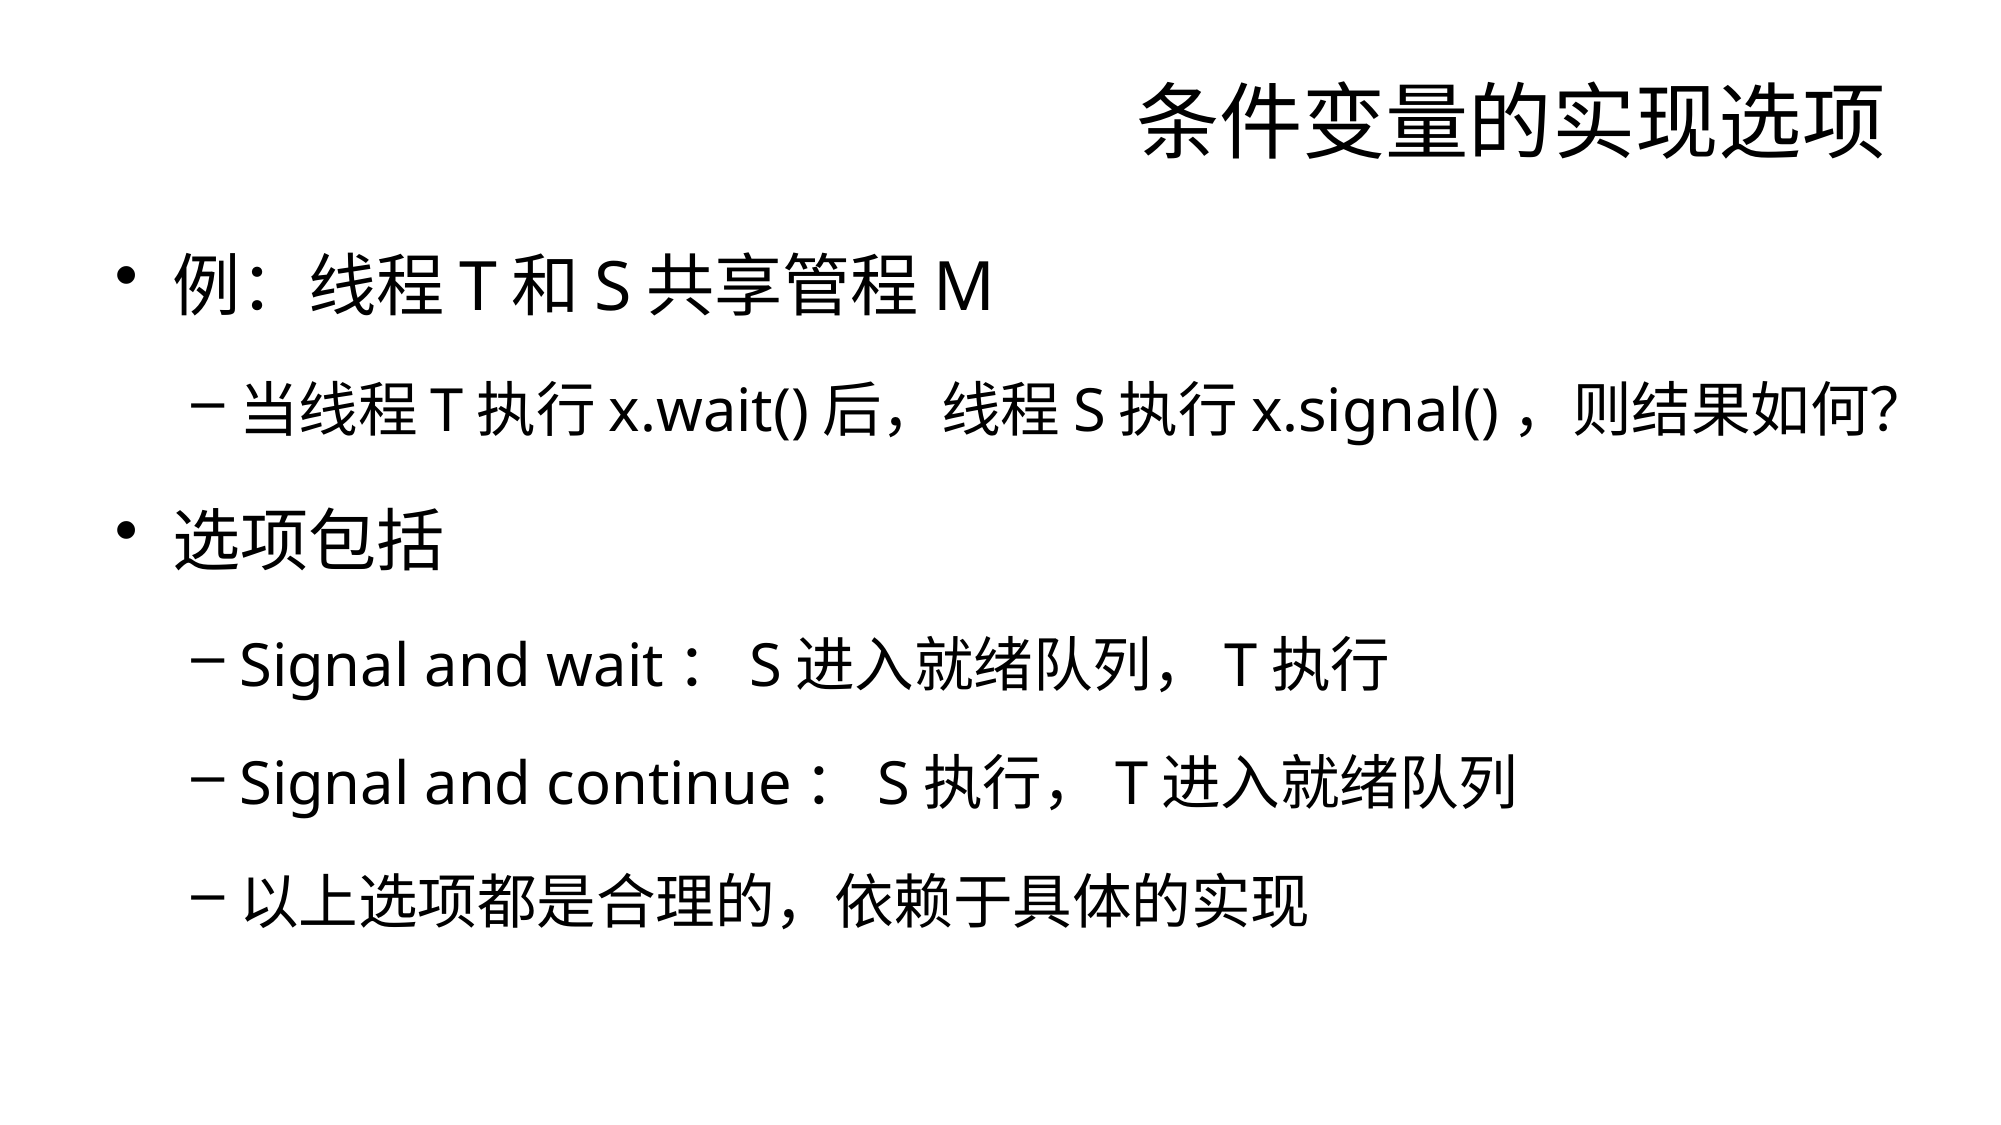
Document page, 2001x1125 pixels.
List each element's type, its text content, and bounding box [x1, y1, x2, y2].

title 条件变量的实现选项 [99, 44, 1901, 193]
list 例：线程T和S共享管程M 当线程T执行x.wait()后，线程S执行x.signal()，则结果如何？ 选项包括 Signal and wait：S进入就绪队列，T执行 Signal and continue：S执行，T进入就绪队列 以上选项都是合理的，依赖于具体的实现 [99, 193, 1901, 1000]
